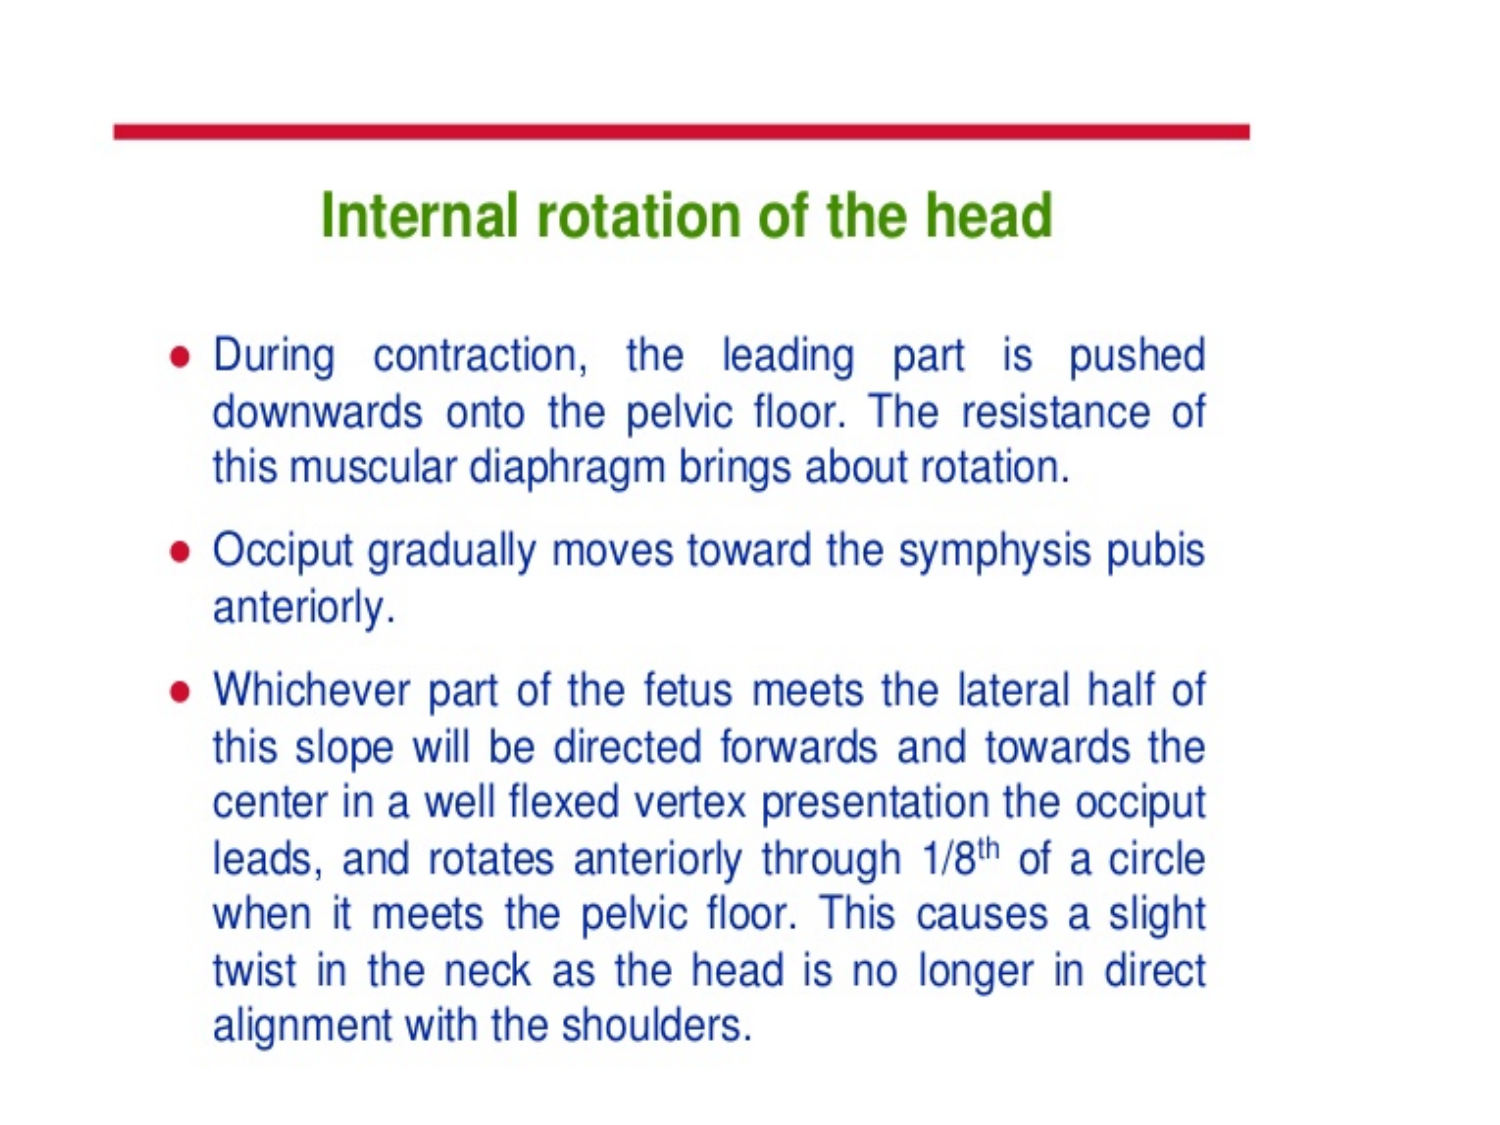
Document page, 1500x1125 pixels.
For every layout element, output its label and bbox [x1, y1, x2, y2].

picture [62, 51, 1313, 1101]
